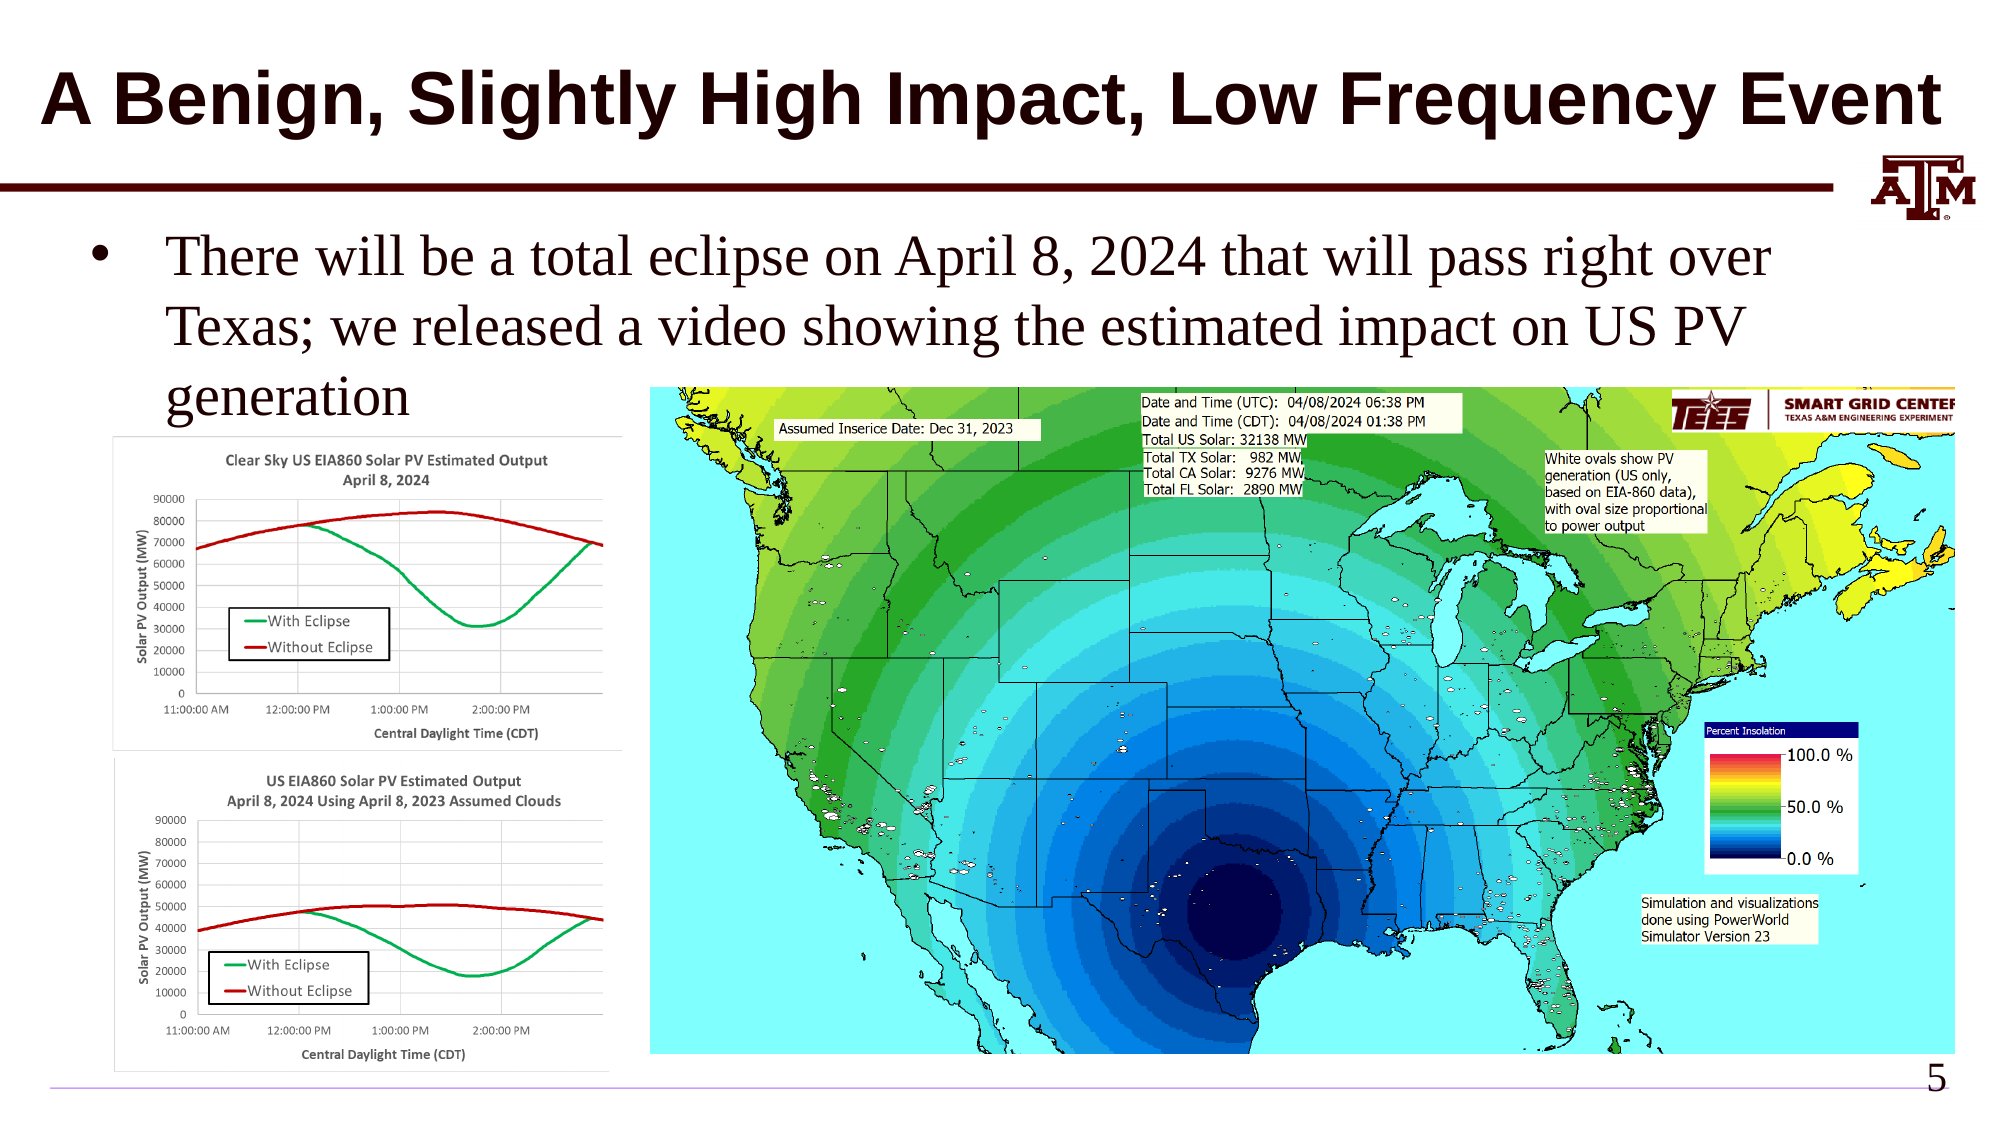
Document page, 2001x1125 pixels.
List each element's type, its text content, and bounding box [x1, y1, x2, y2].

list There will be a total eclipse on April 8, 2024 that will pass right over Texas; we released a video showing the estimated impact on US PV generation [74, 209, 1929, 463]
picture [113, 757, 610, 1072]
picture [112, 435, 623, 751]
picture [1856, 137, 1990, 238]
title A Benign, Slightly High Impact, Low Frequency Event [24, 12, 1988, 188]
slide_number 4 [1862, 1037, 1963, 1113]
picture [649, 387, 1956, 1054]
